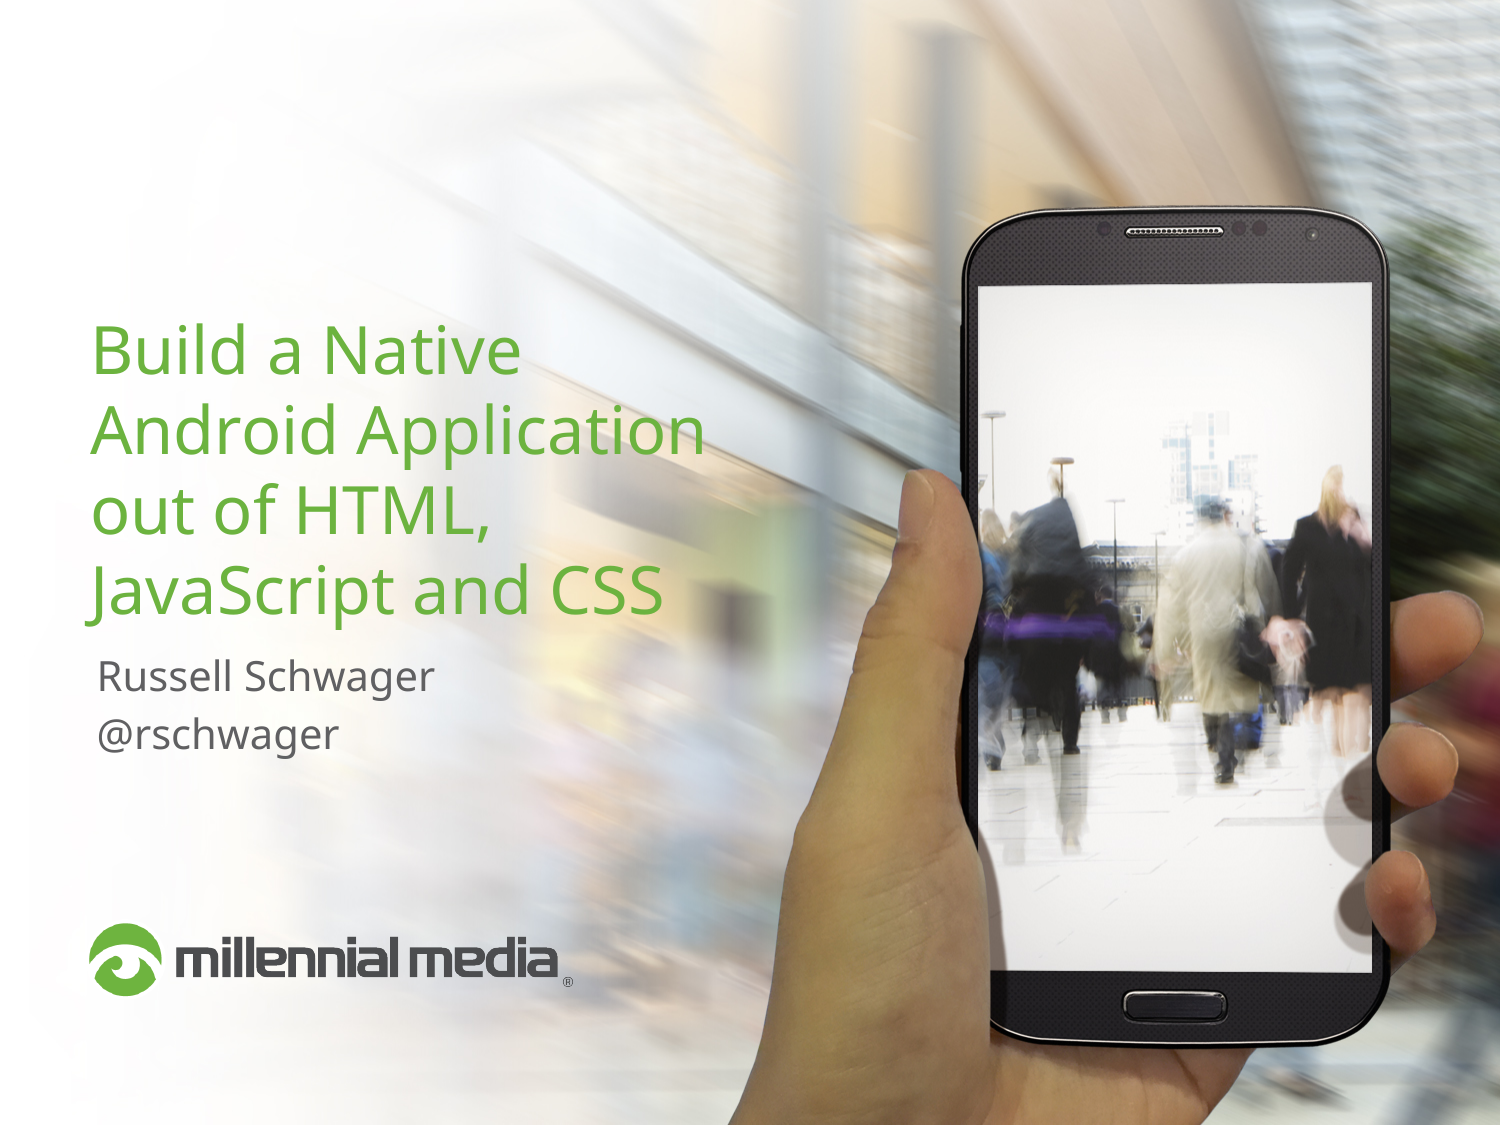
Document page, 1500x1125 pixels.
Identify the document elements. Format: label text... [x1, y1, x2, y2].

title Build a Native Android Application out of HTML, JavaScript and CSS [75, 300, 758, 504]
picture [0, 0, 1500, 1125]
list Russell Schwager @rschwager [81, 642, 767, 746]
